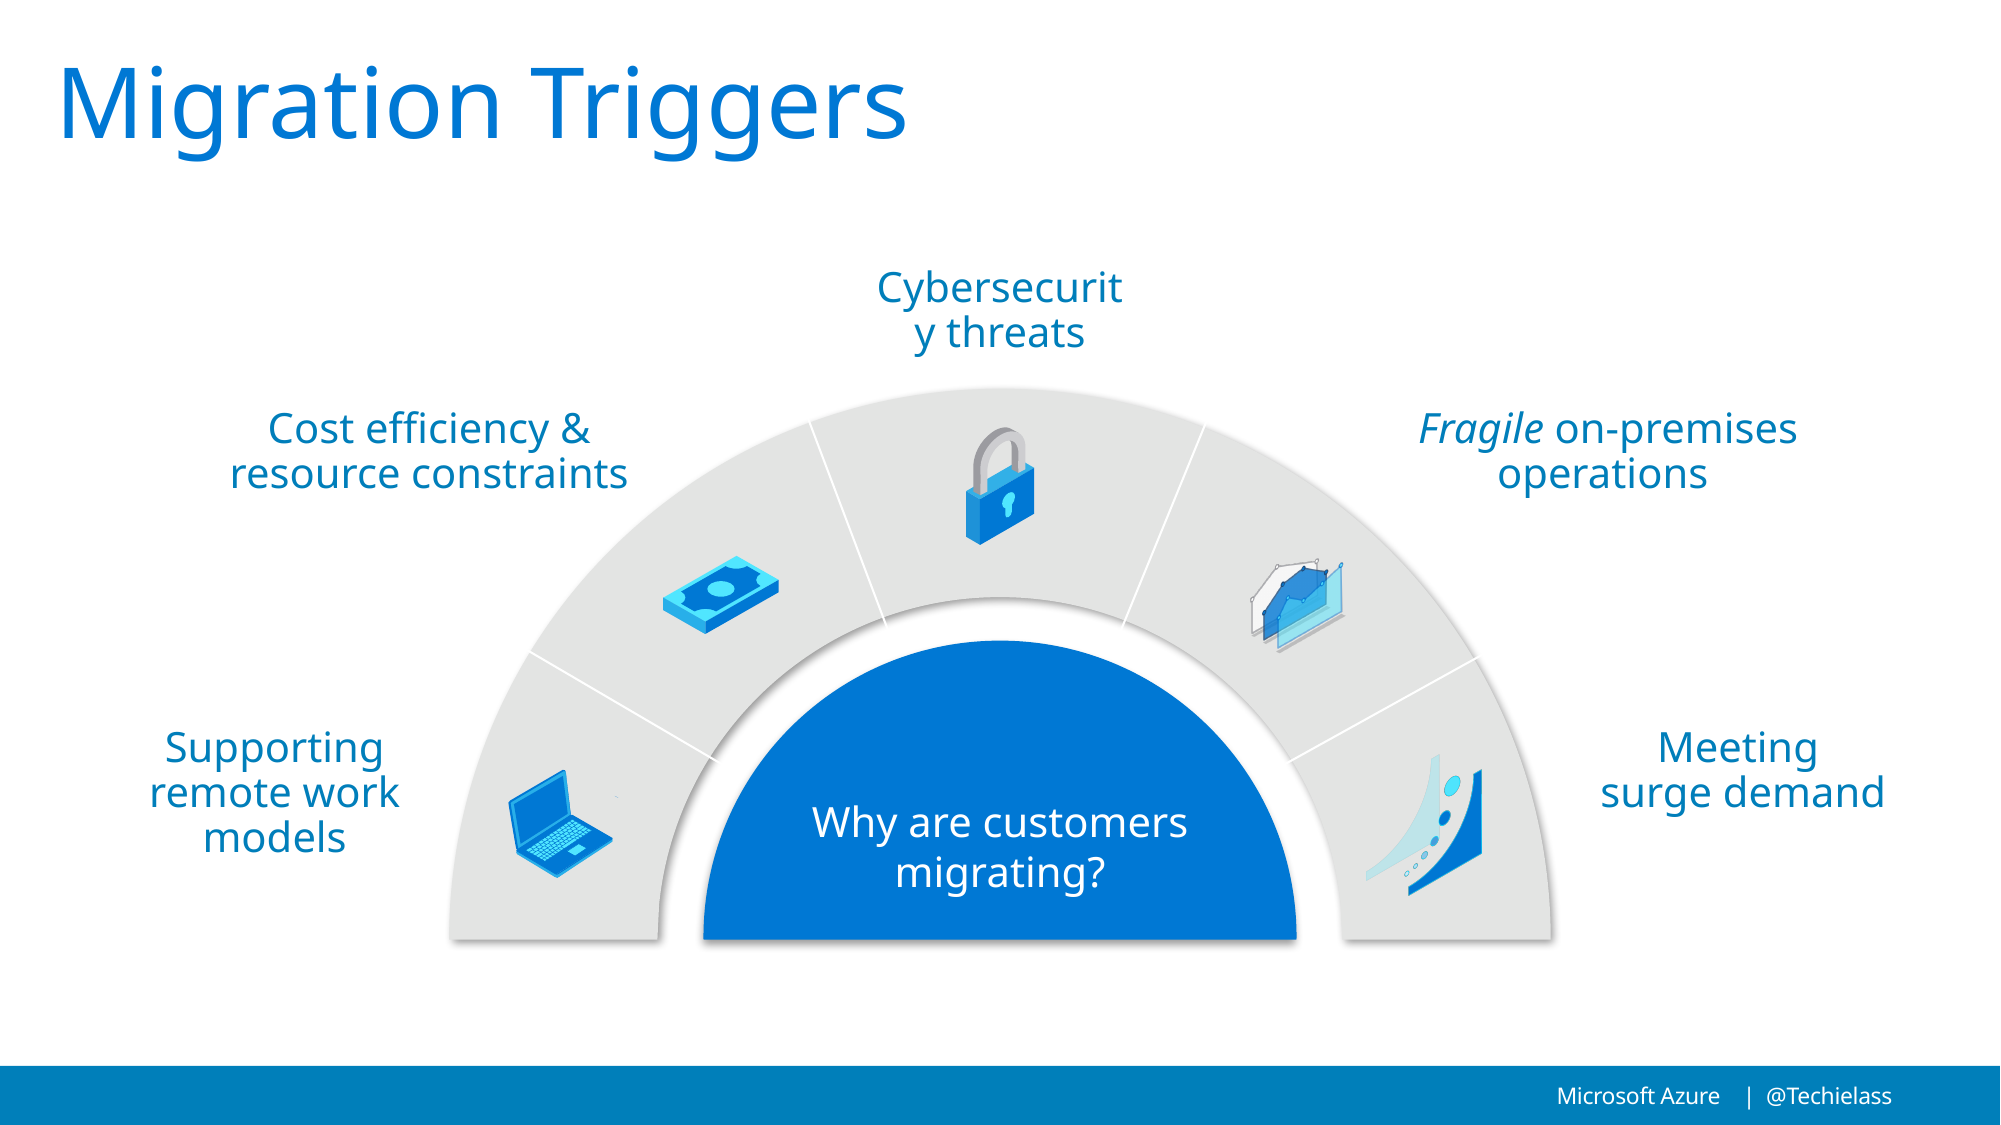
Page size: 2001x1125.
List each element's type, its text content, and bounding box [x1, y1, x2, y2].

text_box Supporting remote work models [112, 726, 399, 862]
text_box Meeting surge demand [1600, 726, 1887, 817]
picture [508, 769, 619, 878]
picture [1366, 754, 1482, 896]
text_box Migration Triggers [40, 32, 1319, 166]
text_box Fragile on-premises operations [1600, 407, 1801, 498]
text_box Cost efficiency & resource constraints [209, 407, 399, 498]
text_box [399, 255, 1600, 964]
picture [965, 427, 1035, 545]
picture [1249, 558, 1347, 654]
picture [662, 555, 779, 634]
